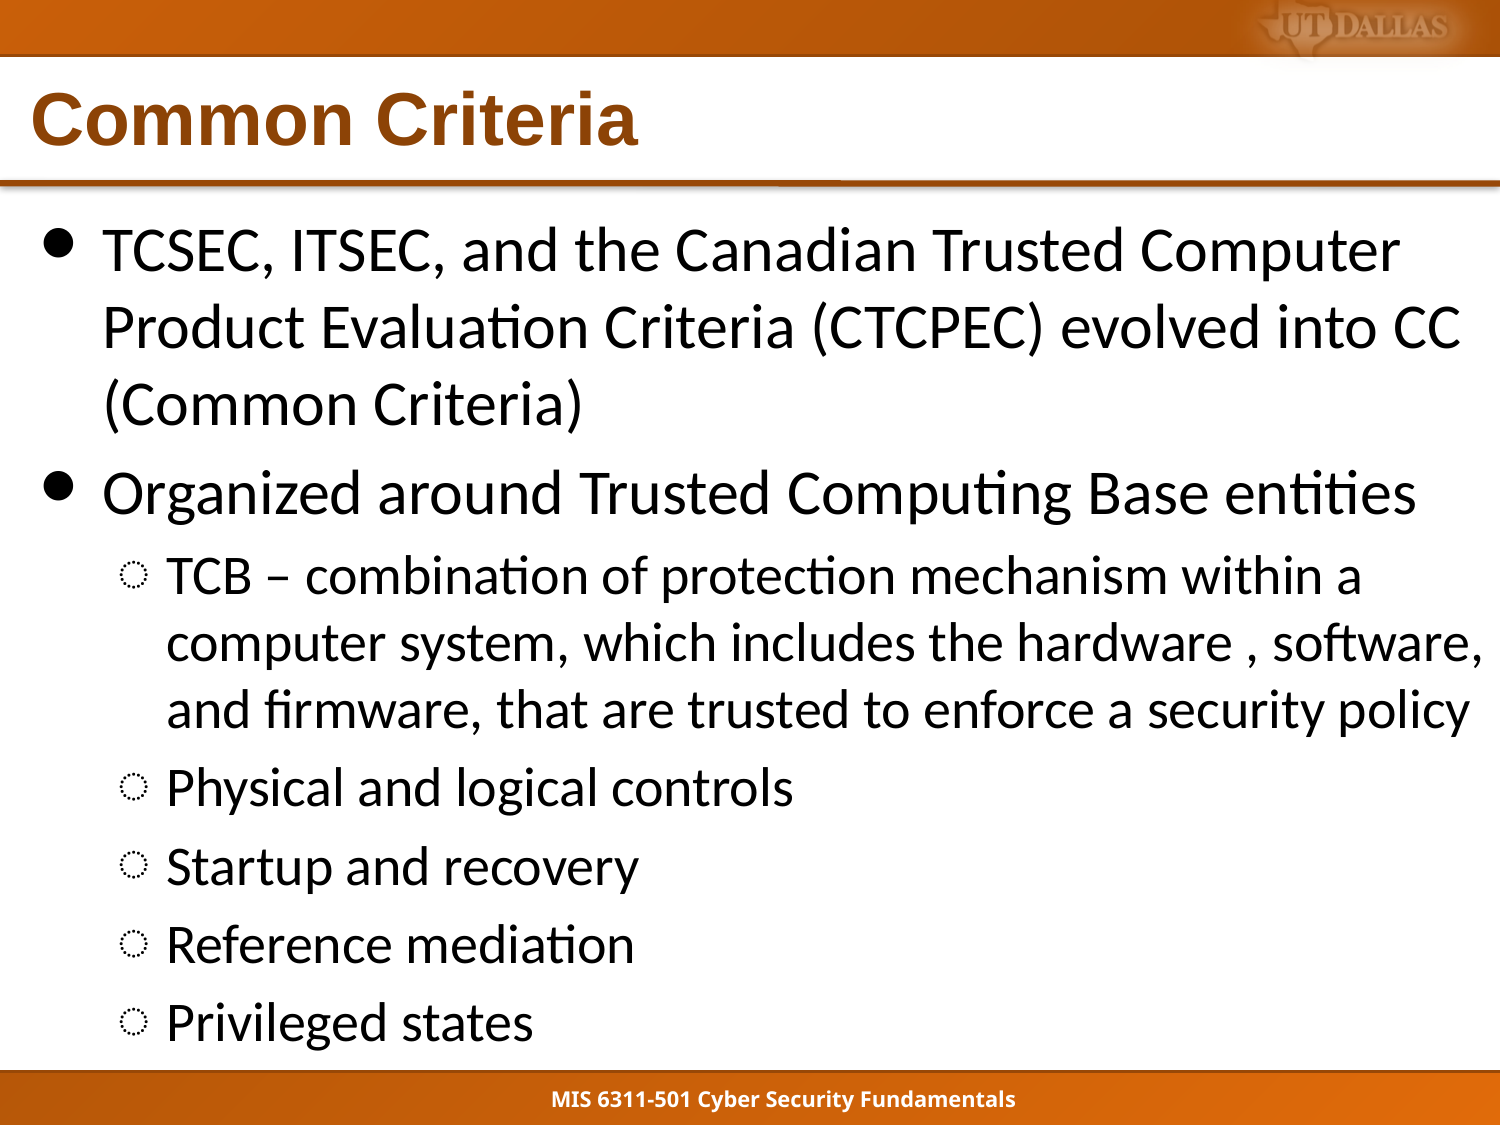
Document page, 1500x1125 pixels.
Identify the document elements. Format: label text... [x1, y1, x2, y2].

list TCSEC, ITSEC, and the Canadian Trusted Computer Product Evaluation Criteria (CTCPEC) evolved into CC (Common Criteria) Organized around Trusted Computing Base entities TCB – combination of protection mechanism within a computer system, which includes the hardware , software, and firmware, that are trusted to enforce a security policy Physical and logical controls Startup and recovery Reference mediation Privileged states [24, 199, 1500, 1077]
title Common Criteria [0, 64, 1500, 178]
picture [1218, 0, 1500, 64]
